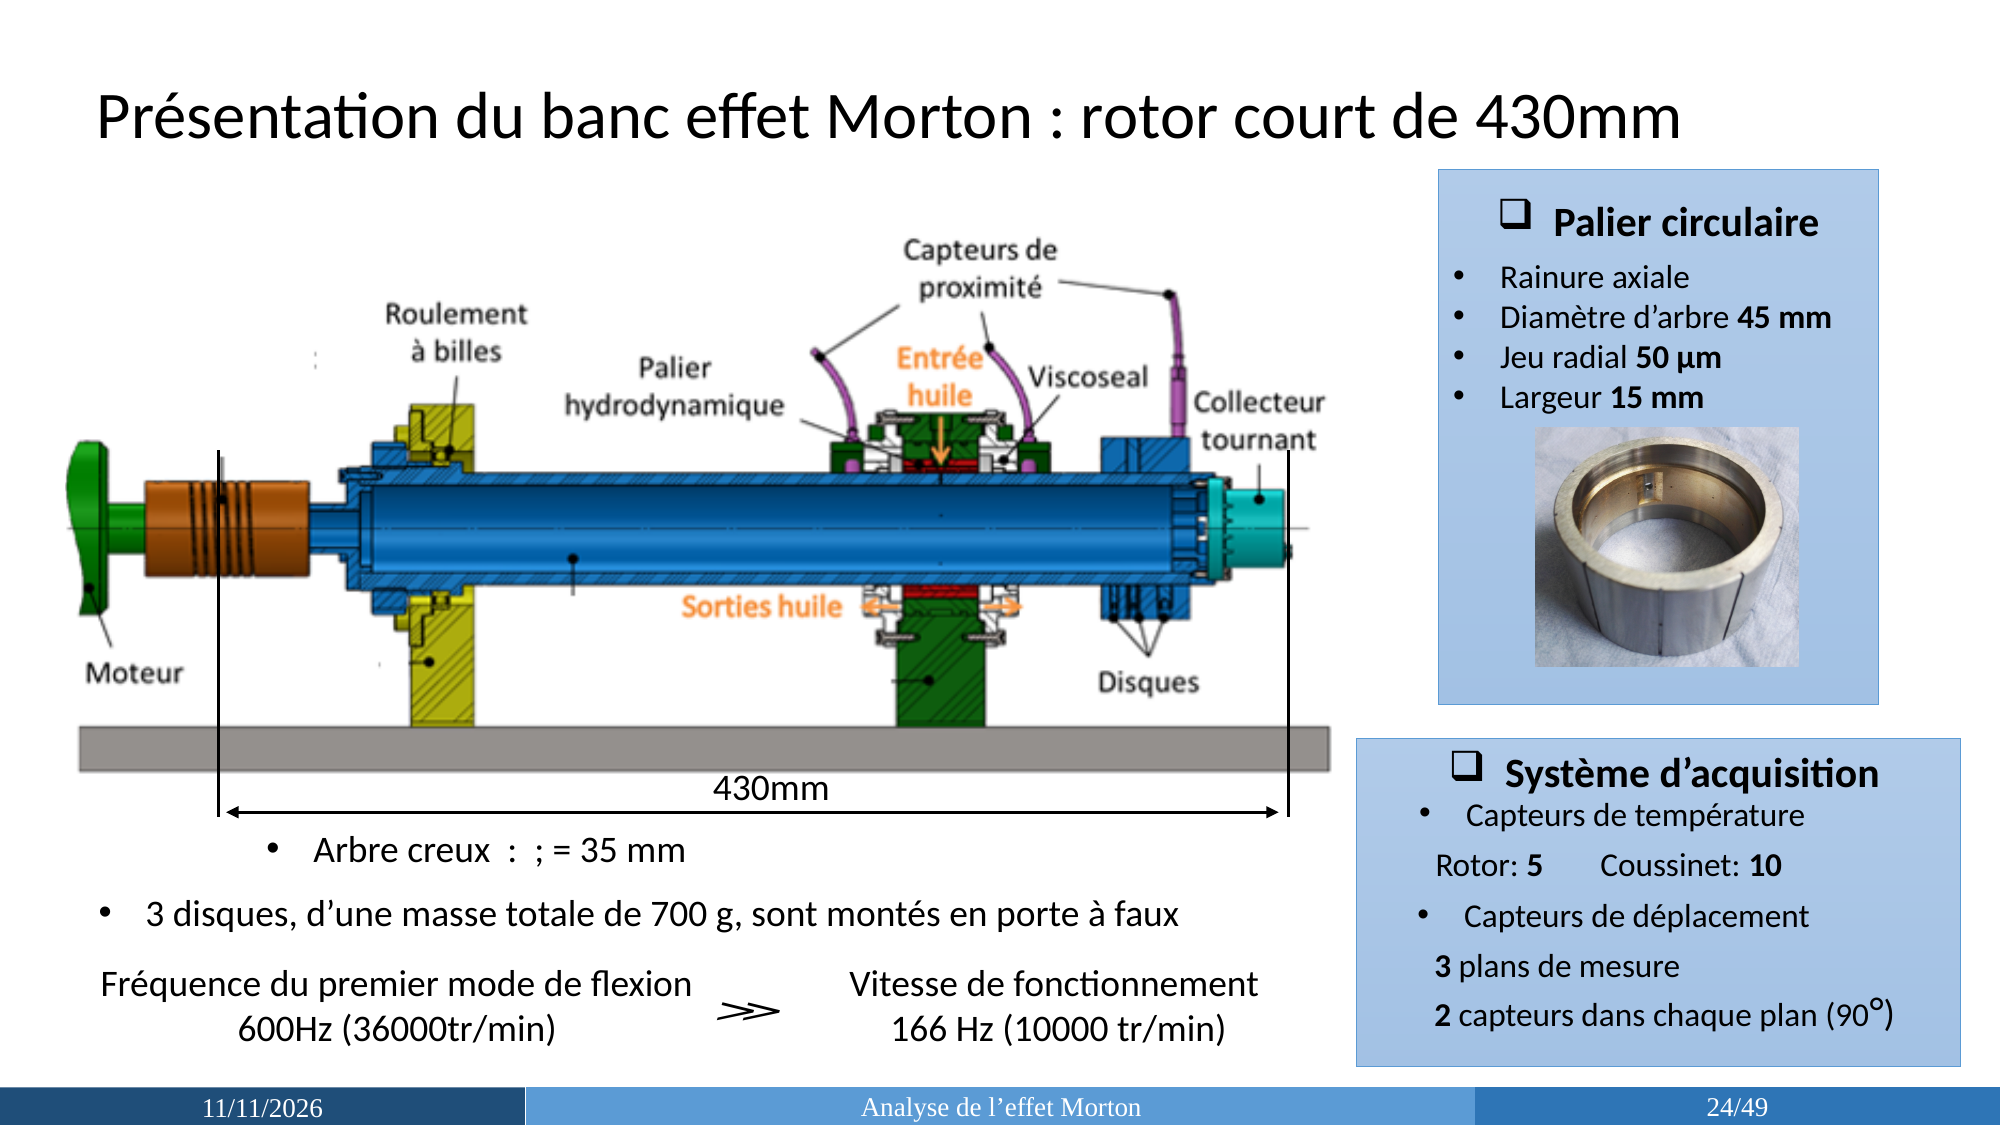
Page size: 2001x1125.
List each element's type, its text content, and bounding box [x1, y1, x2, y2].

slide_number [0, 1087, 525, 1125]
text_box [1356, 738, 1961, 1067]
picture [65, 220, 1351, 776]
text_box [81, 951, 1289, 1058]
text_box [1438, 169, 1879, 705]
slide_number 24/49 [1475, 1087, 2000, 1125]
text_box 3 disques, d’une masse totale de 700 g, sont montés en porte à faux [83, 881, 1205, 942]
text_box Présentation du banc effet Morton : rotor court de 430mm [81, 64, 1913, 159]
footer Analyse de l’effet Morton [526, 1087, 1475, 1125]
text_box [218, 449, 1289, 817]
